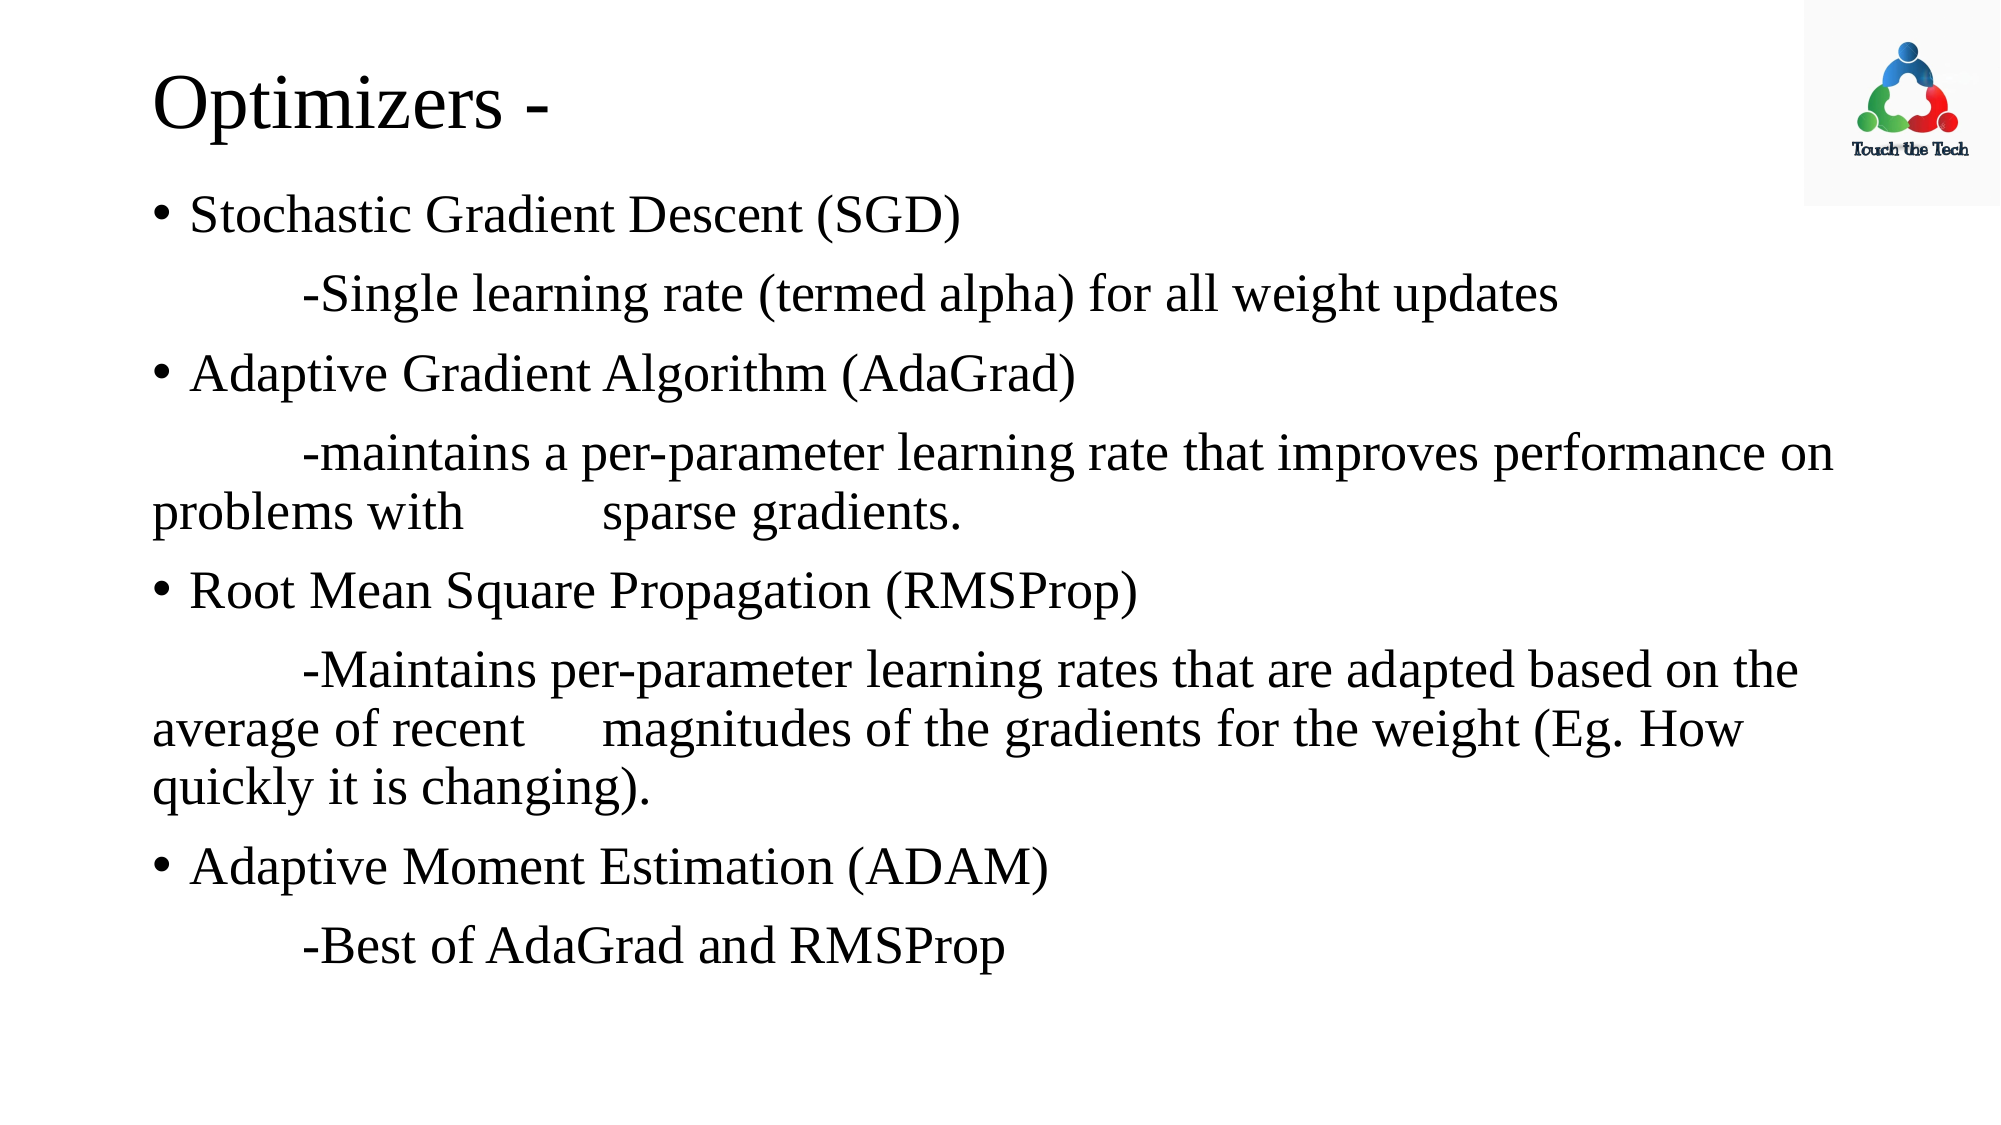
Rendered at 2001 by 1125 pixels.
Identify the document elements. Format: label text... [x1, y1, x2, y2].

picture [1804, 0, 2000, 206]
title Optimizers - [137, 29, 1804, 176]
list Stochastic Gradient Descent (SGD) -Single learning rate (termed alpha) for all weight updates Adaptive Gradient Algorithm (AdaGrad) -maintains a per-parameter learning rate that improves performance on problems with sparse gradients. Root Mean Square Propagation (RMSProp) -Maintains per-parameter learning rates that are adapted based on the average of recent magnitudes of the gradients for the weight (Eg. How quickly it is changing). Adaptive Moment Estimation (ADAM) -Best of AdaGrad and RMSProp [137, 178, 1863, 1086]
